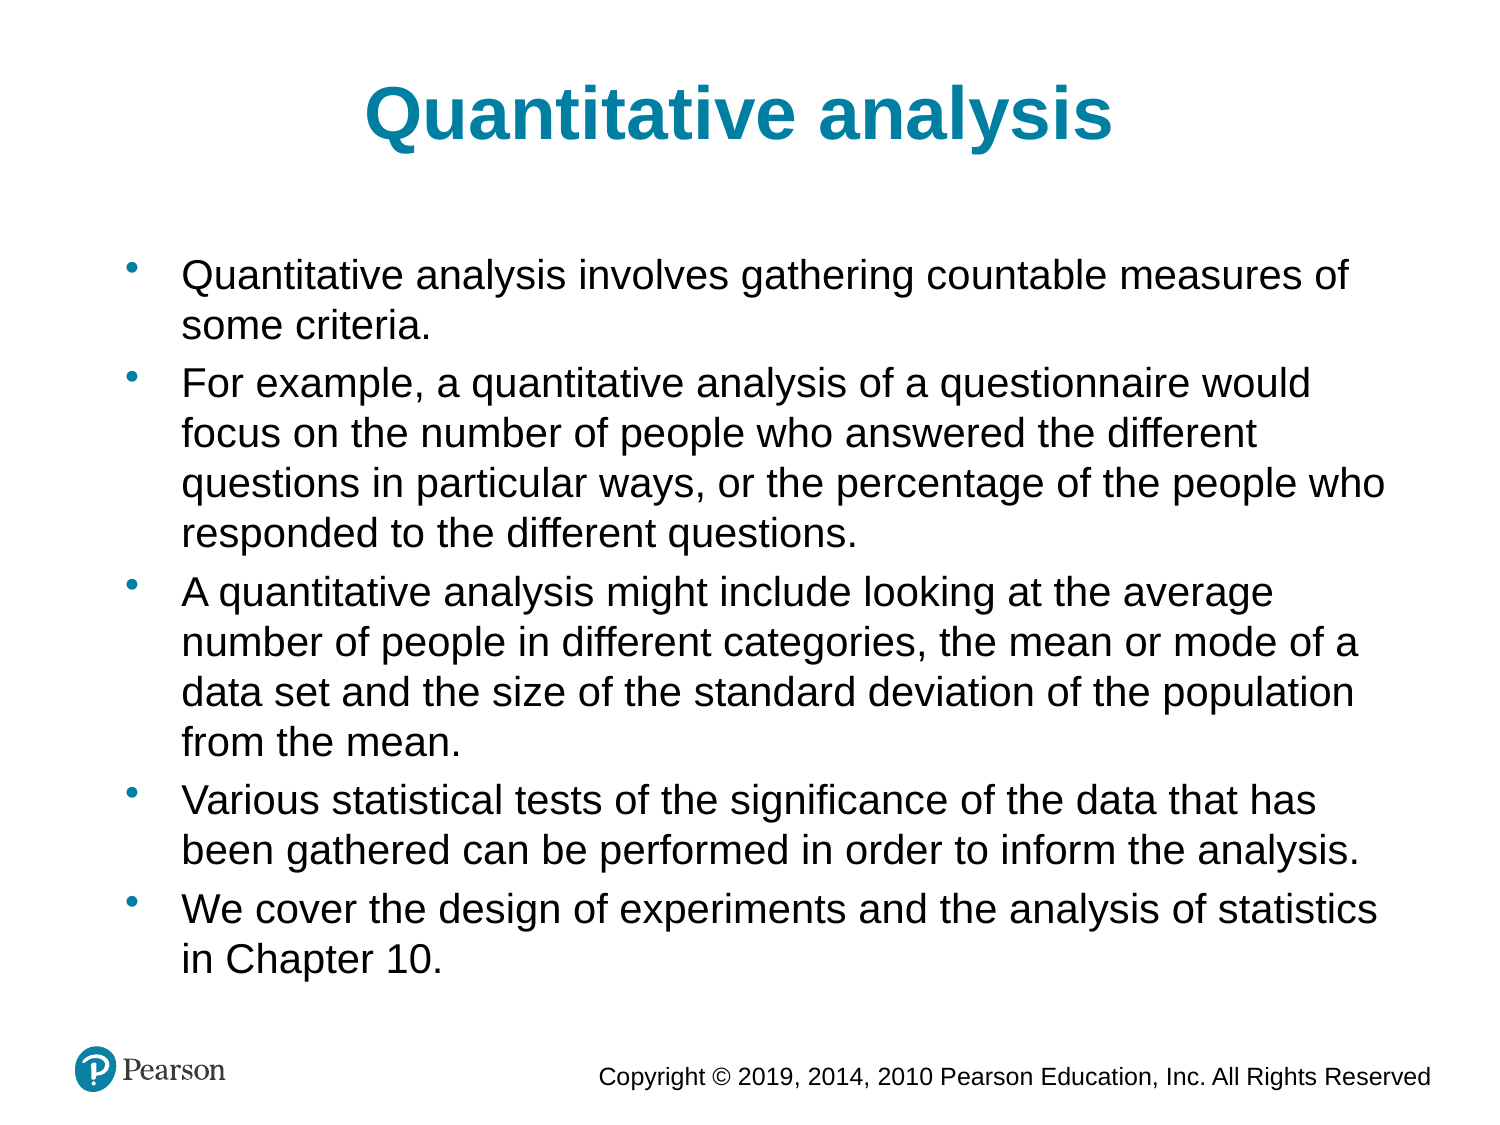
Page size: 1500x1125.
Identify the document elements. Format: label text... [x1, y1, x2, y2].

list Quantitative analysis involves gathering countable measures of some criteria. For example, a quantitative analysis of a questionnaire would focus on the number of people who answered the different questions in particular ways, or the percentage of the people who responded to the different questions. A quantitative analysis might include looking at the average number of people in different categories, the mean or mode of a data set and the size of the standard deviation of the population from the mean. Various statistical tests of the significance of the data that has been gathered can be performed in order to inform the analysis. We cover the design of experiments and the analysis of statistics in Chapter 10. [110, 240, 1404, 996]
title Quantitative analysis [103, 57, 1397, 162]
